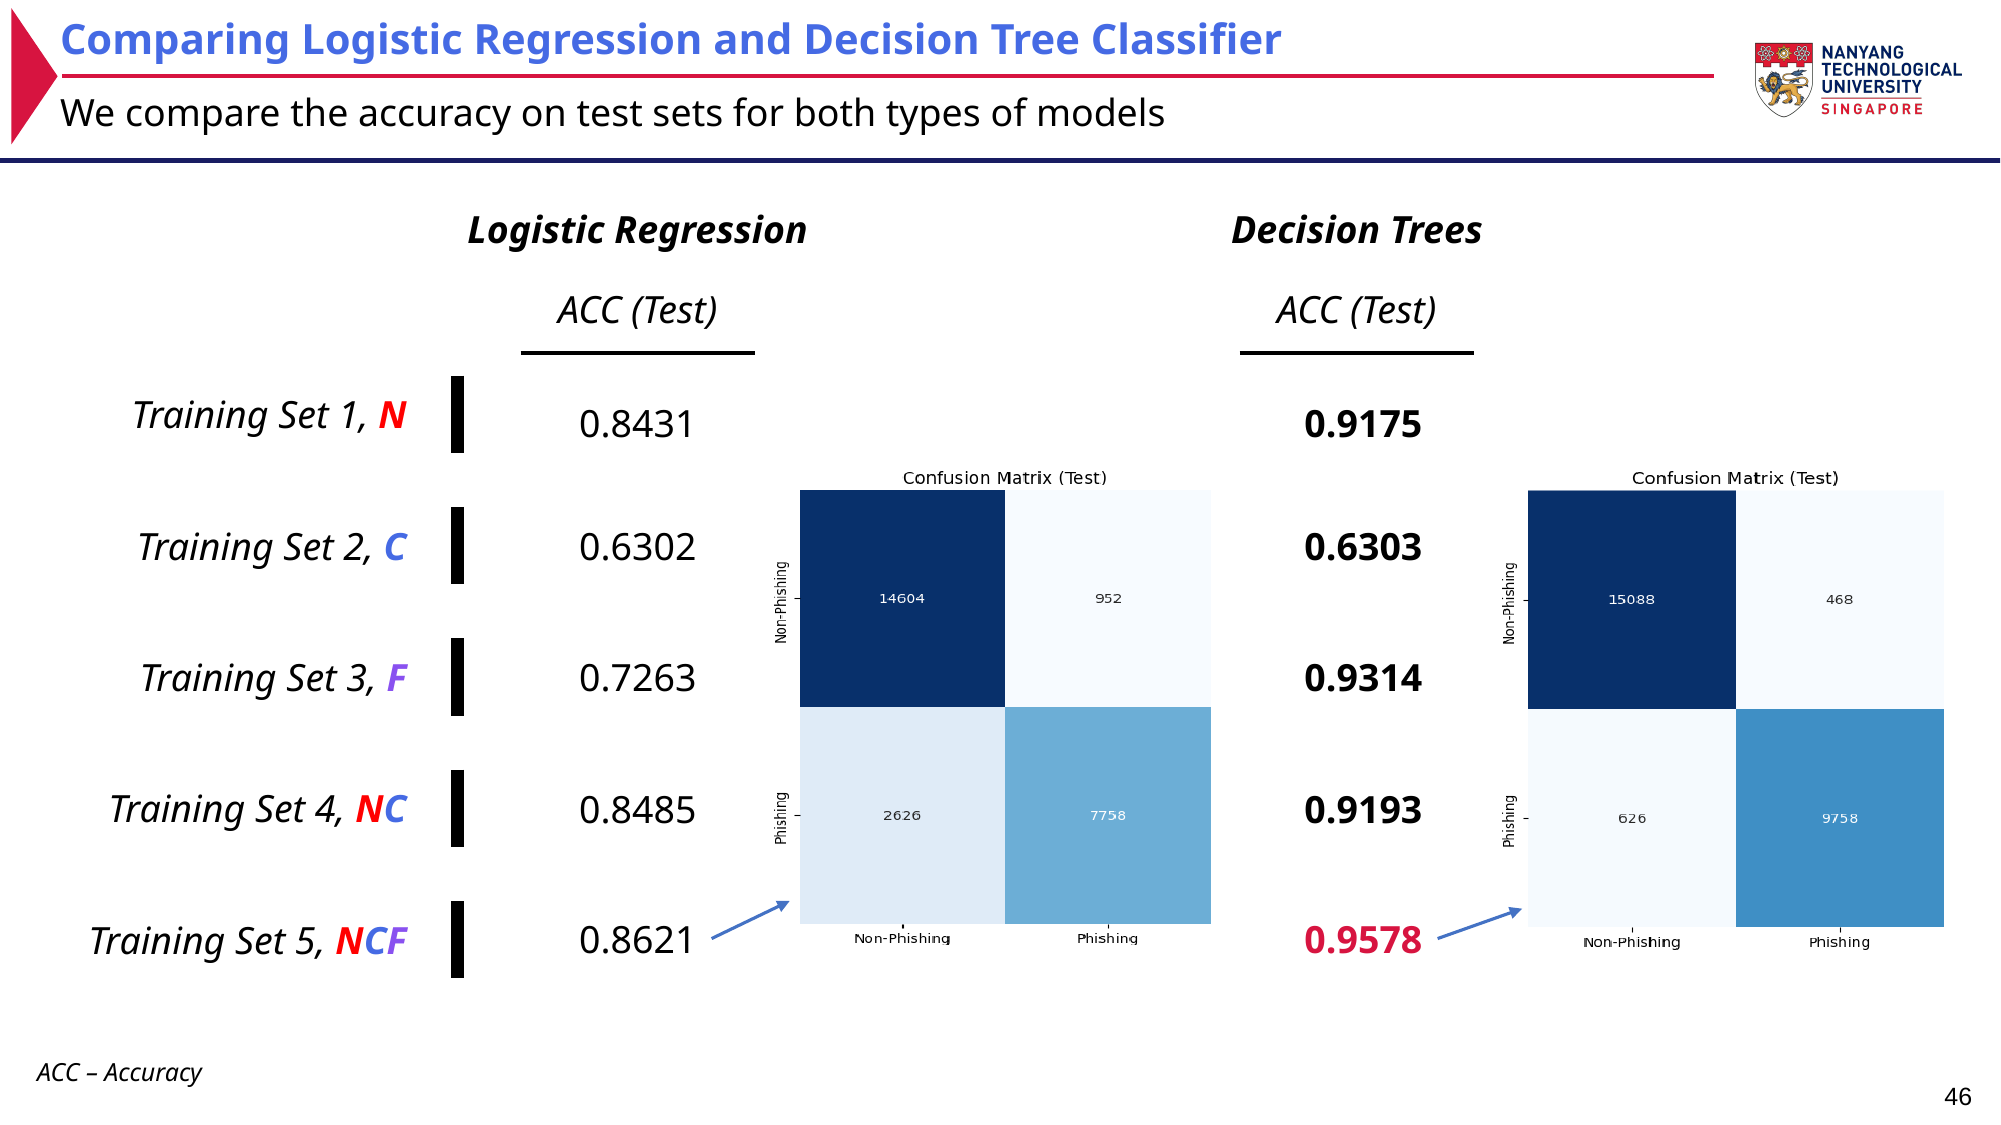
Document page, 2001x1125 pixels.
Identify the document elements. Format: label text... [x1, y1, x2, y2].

text_box ACC – Accuracy [22, 1049, 572, 1094]
list We compare the accuracy on test sets for both types of models [45, 60, 1798, 169]
text_box 0.9175 [1289, 392, 1438, 452]
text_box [713, 901, 790, 940]
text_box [0, 638, 458, 716]
text_box ACC (Test) [507, 278, 768, 339]
text_box Decision Trees [1196, 198, 1518, 259]
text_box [0, 506, 458, 585]
text_box 0.8485 [564, 778, 712, 839]
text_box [0, 901, 458, 979]
text_box ACC (Test) [1248, 278, 1466, 339]
text_box 0.8621 [564, 908, 712, 969]
text_box 0.7263 [564, 646, 712, 707]
picture [1724, 0, 1993, 170]
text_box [1445, 908, 1523, 940]
text_box 0.6303 [1289, 515, 1438, 576]
picture [1495, 457, 1955, 953]
text_box 0.6302 [564, 515, 712, 576]
text_box Logistic Regression [432, 198, 844, 259]
list Comparing Logistic Regression and Decision Tree Classifier [45, 0, 1715, 95]
text_box 0.9314 [1289, 646, 1438, 707]
text_box 0.9193 [1289, 778, 1438, 839]
picture [773, 463, 1221, 945]
text_box 0.9578 [1289, 908, 1438, 969]
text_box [0, 769, 458, 847]
text_box 0.8431 [564, 392, 712, 452]
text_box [0, 375, 458, 453]
